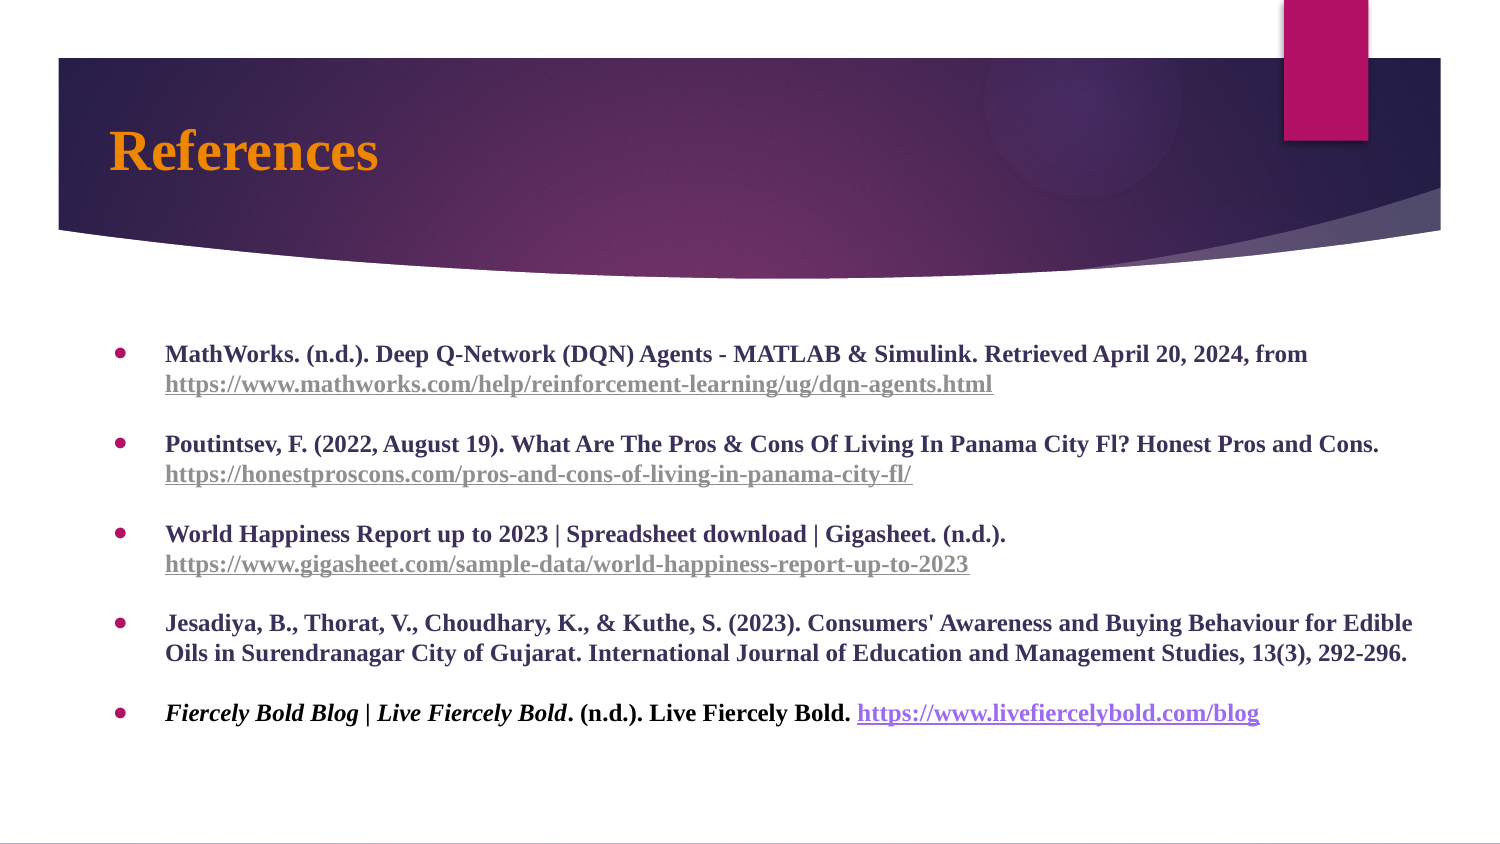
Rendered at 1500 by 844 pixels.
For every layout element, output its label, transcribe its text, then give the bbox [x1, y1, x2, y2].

list MathWorks. (n.d.). Deep Q-Network (DQN) Agents - MATLAB & Simulink. Retrieved April 20, 2024, from https://www.mathworks.com/help/reinforcement-learning/ug/dqn-agents.html Poutintsev, F. (2022, August 19). What Are The Pros & Cons Of Living In Panama City Fl? Honest Pros and Cons. https://honestproscons.com/pros-and-cons-of-living-in-panama-city-fl/ World Happiness Report up to 2023 | Spreadsheet download | Gigasheet. (n.d.). https://www.gigasheet.com/sample-data/world-happiness-report-up-to-2023 Jesadiya, B., Thorat, V., Choudhary, K., & Kuthe, S. (2023). Consumers' Awareness and Buying Behaviour for Edible Oils in Surendranagar City of Gujarat. International Journal of Education and Management Studies, 13(3), 292-296. Fiercely Bold Blog | Live Fiercely Bold. (n.d.). Live Fiercely Bold. https://www.livefiercelybold.com/blog [75, 300, 1448, 822]
title References [94, 103, 1173, 191]
